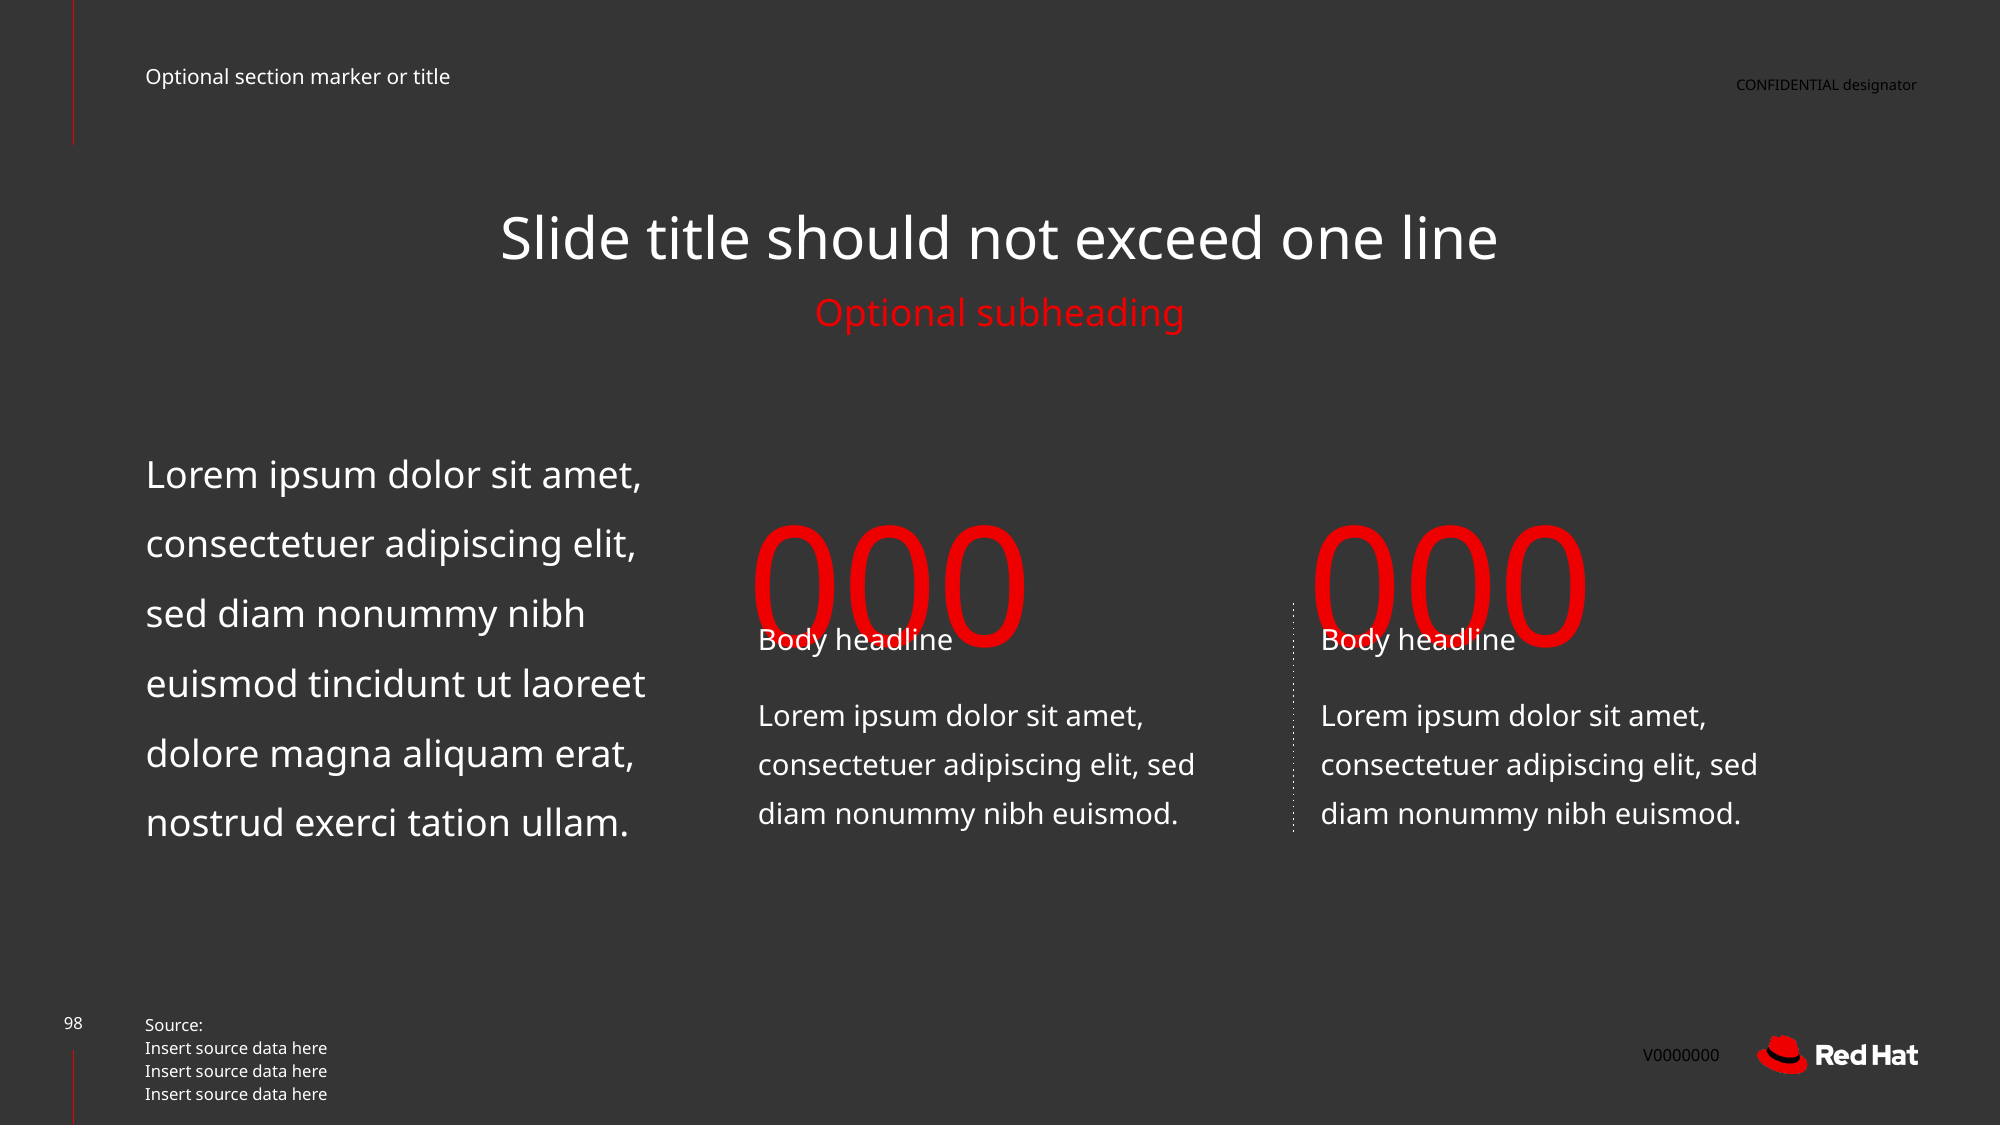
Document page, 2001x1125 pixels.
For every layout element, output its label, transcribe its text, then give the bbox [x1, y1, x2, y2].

subtitle Lorem ipsum dolor sit amet, consectetuer adipiscing elit, sed diam nonummy nibh euismod. [1320, 683, 1805, 834]
subtitle Optional section marker or title [73, 9, 919, 143]
subtitle 000 [747, 399, 1242, 604]
subtitle Source: Insert source data here Insert source data here Insert source data here [145, 1012, 1458, 1104]
subtitle Lorem ipsum dolor sit amet, consectetuer adipiscing elit, sed diam nonummy nibh euismod tincidunt ut laoreet dolore magna aliquam erat, nostrud exerci tation ullam. [145, 425, 668, 864]
subtitle 000 [1307, 399, 1803, 604]
picture [1757, 1035, 1918, 1074]
subtitle Body headline [757, 603, 1242, 656]
subtitle Lorem ipsum dolor sit amet, consectetuer adipiscing elit, sed diam nonummy nibh euismod. [757, 683, 1242, 834]
title Slide title should not exceed one line [145, 180, 1855, 271]
subtitle Optional subheading [145, 271, 1855, 320]
subtitle Body headline [1320, 603, 1805, 656]
slide_number ‹#› [13, 1012, 134, 1036]
